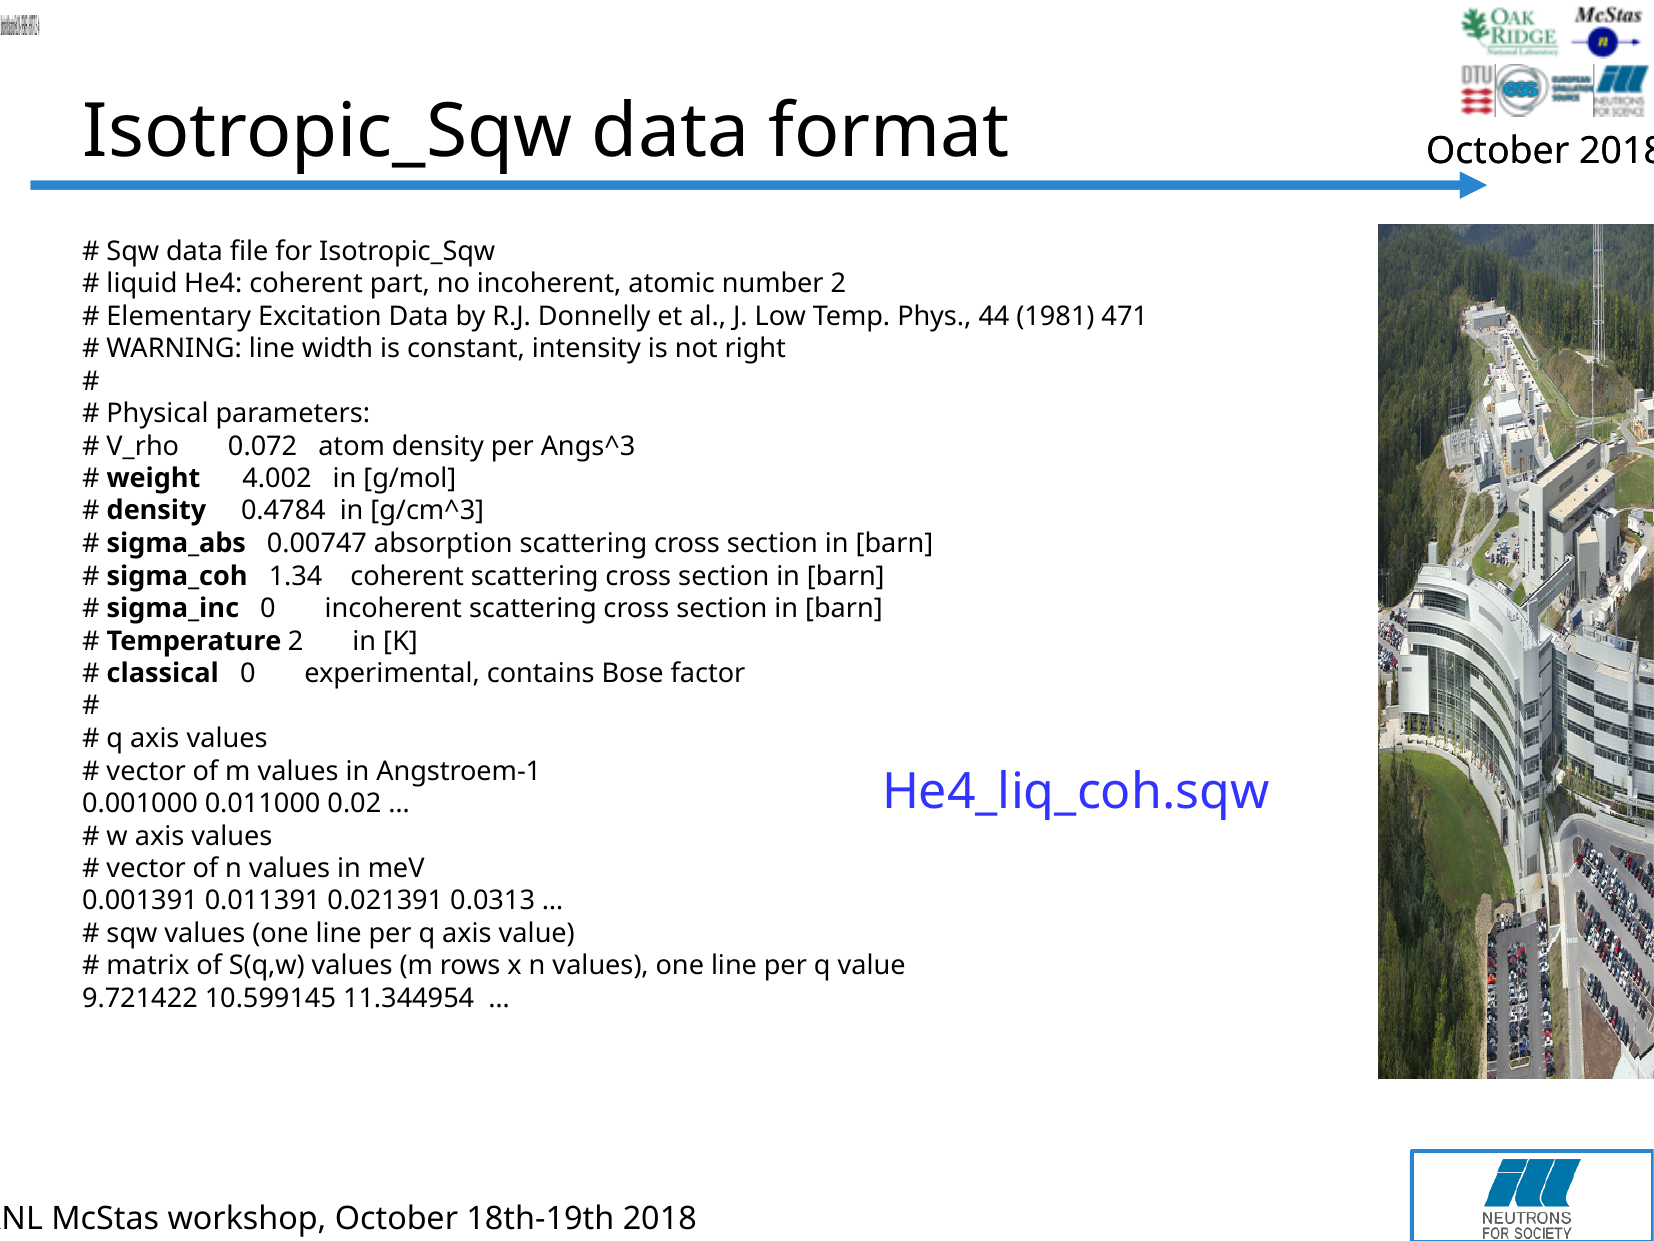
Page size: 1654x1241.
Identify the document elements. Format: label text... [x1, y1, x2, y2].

picture [1378, 1066, 1654, 1079]
text_box # Sqw data file for Isotropic_Sqw # liquid He4: coherent part, no incoherent, atomic number 2 # Elementary Excitation Data by R.J. Donnelly et al., J. Low Temp. Phys., 44 (1981) 471 # WARNING: line width is constant, intensity is not right # # Physical parameters: # V_rho 0.072 atom density per Angs^3 # weight 4.002 in [g/mol] # density 0.4784 in [g/cm^3] # sigma_abs 0.00747 absorption scattering cross section in [barn] # sigma_coh 1.34 coherent scattering cross section in [barn] # sigma_inc 0 incoherent scattering cross section in [barn] # Temperature 2 in [K] # classical 0 experimental, contains Bose factor # # q axis values # vector of m values in Angstroem-1 0.001000 0.011000 0.02 … # w axis values # vector of n values in meV 0.001391 0.011391 0.021391 0.0313 … # sqw values (one line per q axis value) # matrix of S(q,w) values (m rows x n values), one line per q value 9.721422 10.599145 11.344954 … [67, 225, 1654, 1066]
picture [0, 0, 60, 59]
picture [1459, 6, 1652, 59]
picture [1479, 1155, 1583, 1241]
text_box He4_liq_coh.sqw [882, 741, 1491, 817]
text_box Isotropic_Sqw data format [82, 49, 1328, 203]
picture [1460, 64, 1651, 117]
